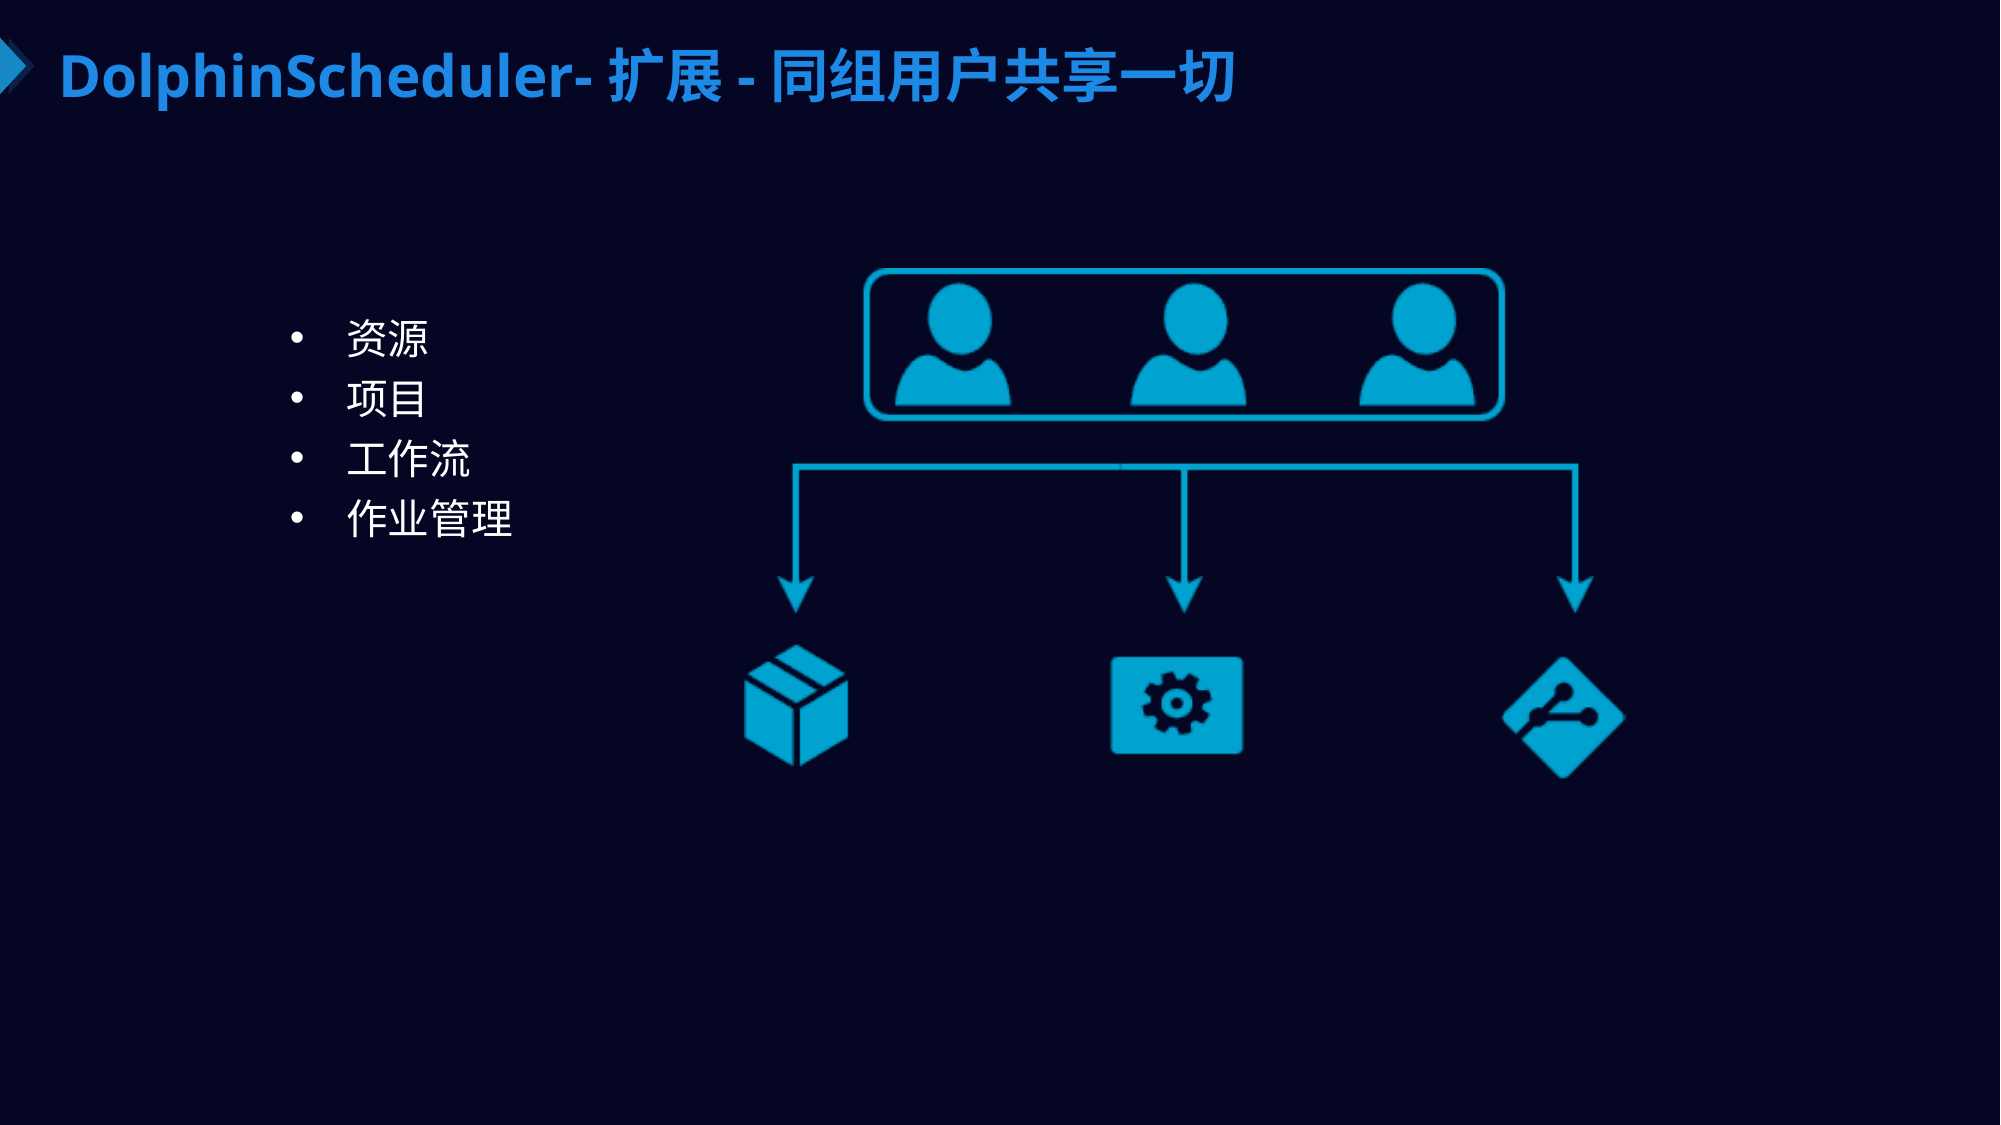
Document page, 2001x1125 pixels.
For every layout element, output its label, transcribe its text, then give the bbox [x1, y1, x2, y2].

picture [871, 275, 1497, 413]
title DolphinScheduler-扩展-同组用户共享一切 [43, 0, 1693, 117]
text_box 资源 项目 工作流 作业管理 [274, 295, 593, 550]
picture [744, 268, 1626, 782]
